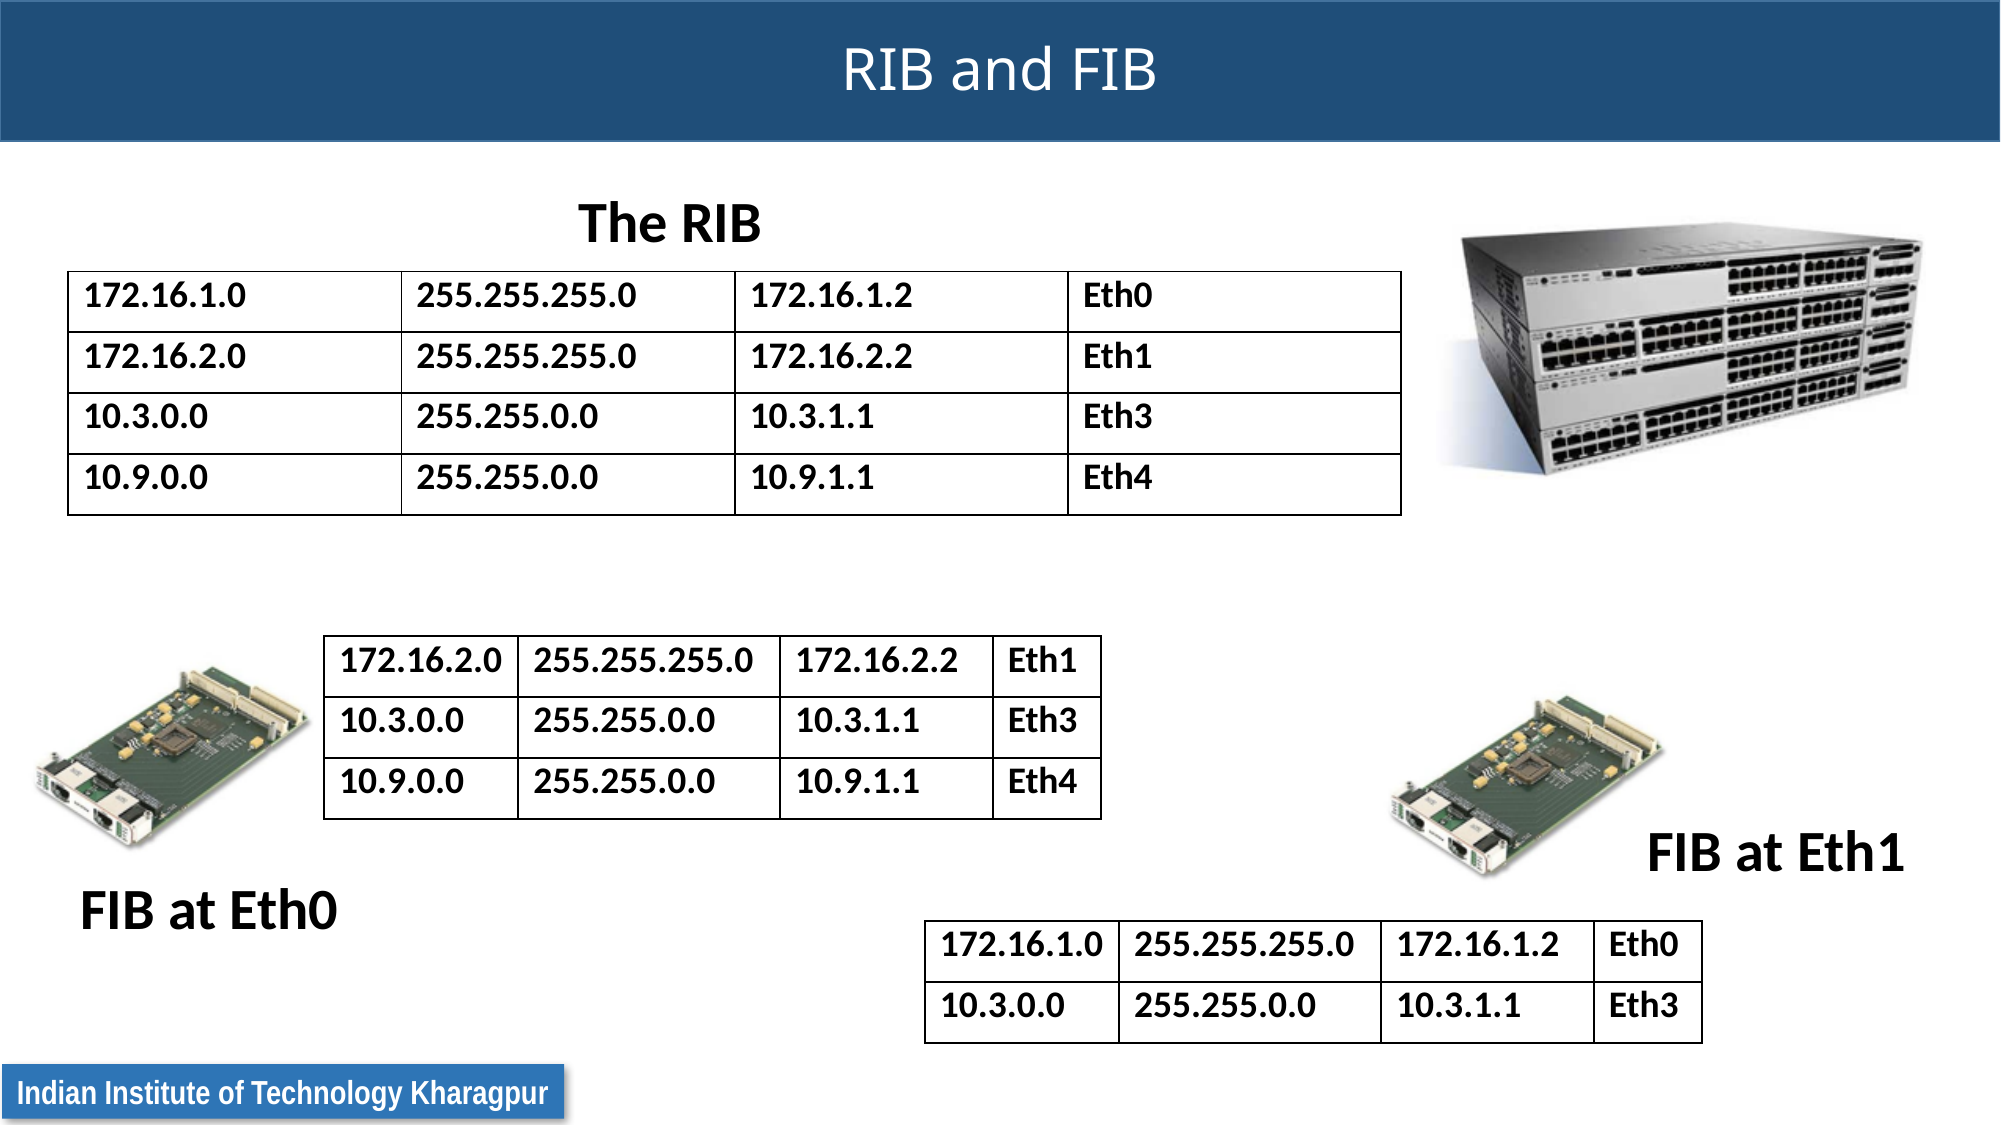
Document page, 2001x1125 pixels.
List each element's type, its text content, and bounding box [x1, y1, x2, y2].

table_cell 10.3.0.0 [325, 698, 517, 757]
table_header 172.16.1.0 [926, 922, 1118, 981]
text_box FIB at Eth0 [65, 864, 354, 949]
table_cell 10.9.0.0 [69, 455, 401, 514]
table_cell Eth4 [1069, 455, 1400, 514]
table_cell 255.255.0.0 [519, 759, 779, 818]
table_header 172.16.2.0 [325, 637, 517, 696]
table_header 172.16.1.0 [69, 272, 401, 331]
table_cell 255.255.0.0 [402, 455, 734, 514]
table_cell 255.255.0.0 [1120, 983, 1380, 1042]
table_cell 255.255.0.0 [402, 394, 734, 453]
table_cell 172.16.2.0 [69, 333, 401, 392]
table_header 255.255.255.0 [1120, 922, 1380, 981]
table_cell 255.255.255.0 [402, 333, 734, 392]
table_cell 10.3.0.0 [926, 983, 1118, 1042]
table_cell Eth3 [1595, 983, 1701, 1042]
table_cell Eth4 [994, 759, 1100, 818]
table_cell Eth3 [994, 698, 1100, 757]
table_header Eth0 [1069, 272, 1400, 331]
table_header Eth0 [1595, 922, 1701, 981]
table_cell Eth1 [1069, 333, 1400, 392]
title RIB and FIB [0, 1, 2000, 141]
table_header Eth1 [994, 637, 1100, 696]
table_cell 10.3.0.0 [69, 394, 401, 453]
table_cell 10.9.1.1 [781, 759, 992, 818]
table_header 255.255.255.0 [519, 637, 779, 696]
picture [1373, 665, 1679, 907]
picture [1436, 208, 1926, 480]
table_header 255.255.255.0 [402, 272, 734, 331]
table_header 172.16.2.2 [781, 637, 992, 696]
table_cell 10.9.0.0 [325, 759, 517, 818]
table_cell 255.255.0.0 [519, 698, 779, 757]
picture [18, 636, 325, 878]
table_header 172.16.1.2 [1382, 922, 1593, 981]
table_cell 10.9.1.1 [736, 455, 1067, 514]
table_cell 172.16.2.2 [736, 333, 1067, 392]
table_cell 10.3.1.1 [1382, 983, 1593, 1042]
table_cell 10.3.1.1 [736, 394, 1067, 453]
text_box The RIB [563, 176, 778, 262]
table_cell 10.3.1.1 [781, 698, 992, 757]
text_box FIB at Eth1 [1679, 806, 1921, 891]
table_cell Eth3 [1069, 394, 1400, 453]
table_header 172.16.1.2 [736, 272, 1067, 331]
